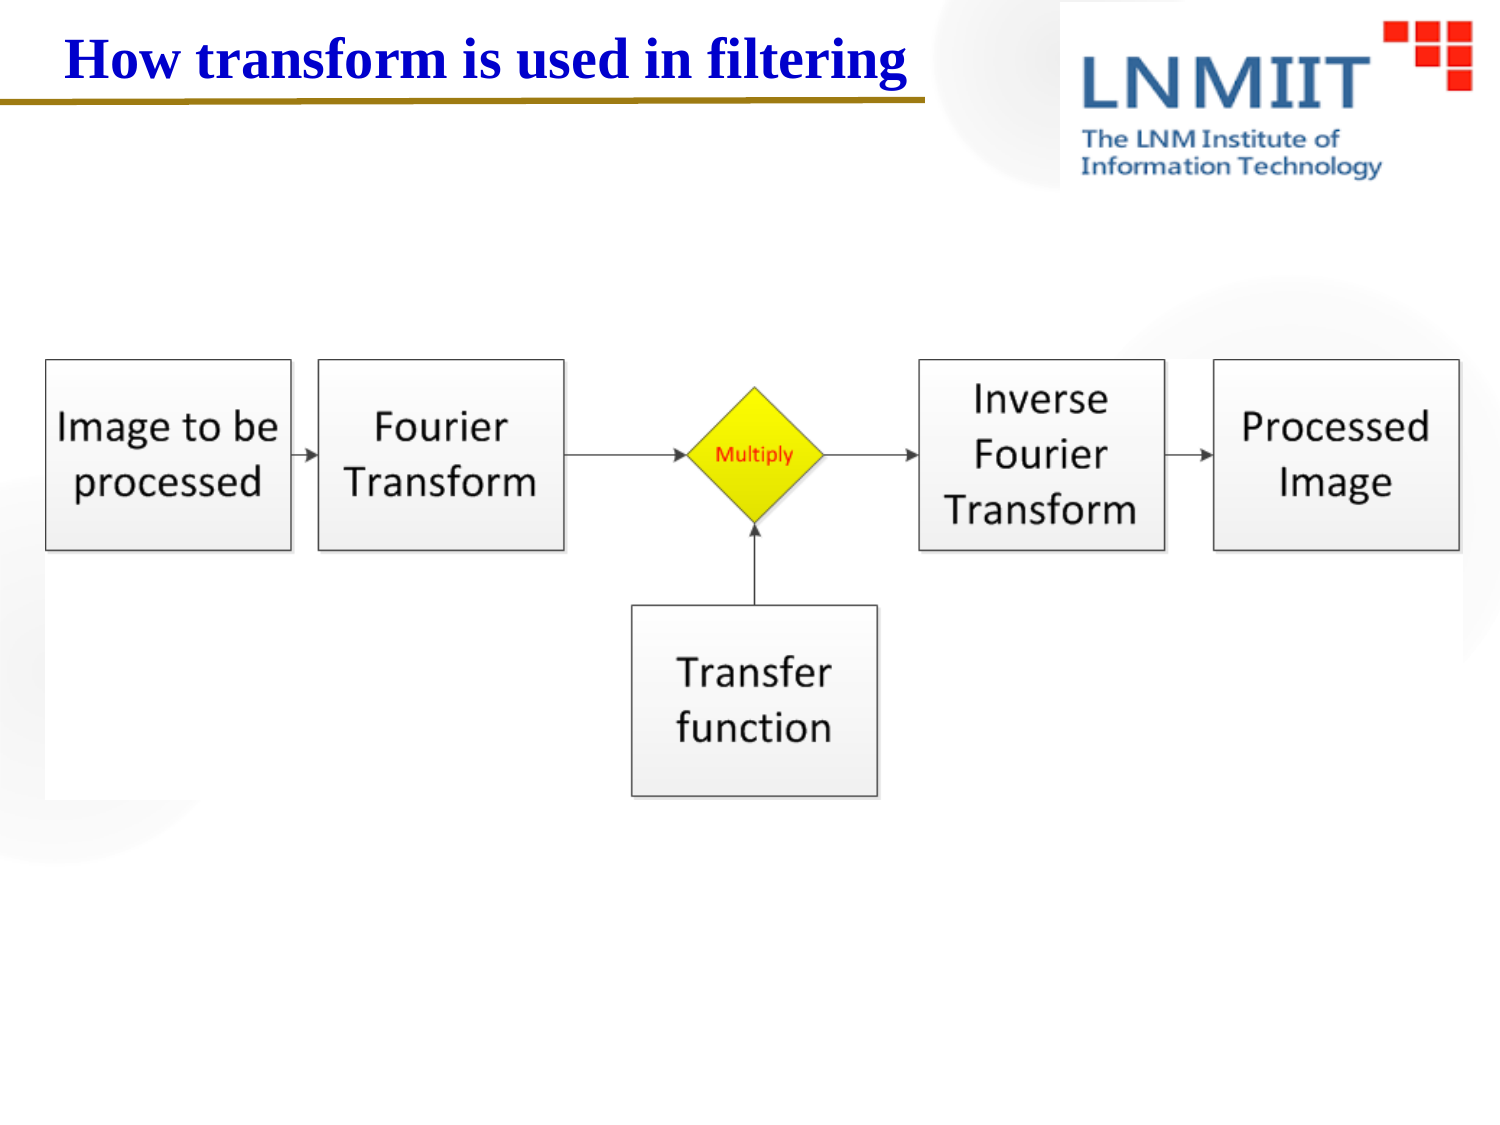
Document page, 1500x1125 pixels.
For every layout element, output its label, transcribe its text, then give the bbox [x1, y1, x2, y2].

picture [1060, 2, 1498, 198]
picture [44, 359, 1463, 801]
text_box How transform is used in filtering [49, 12, 1013, 200]
